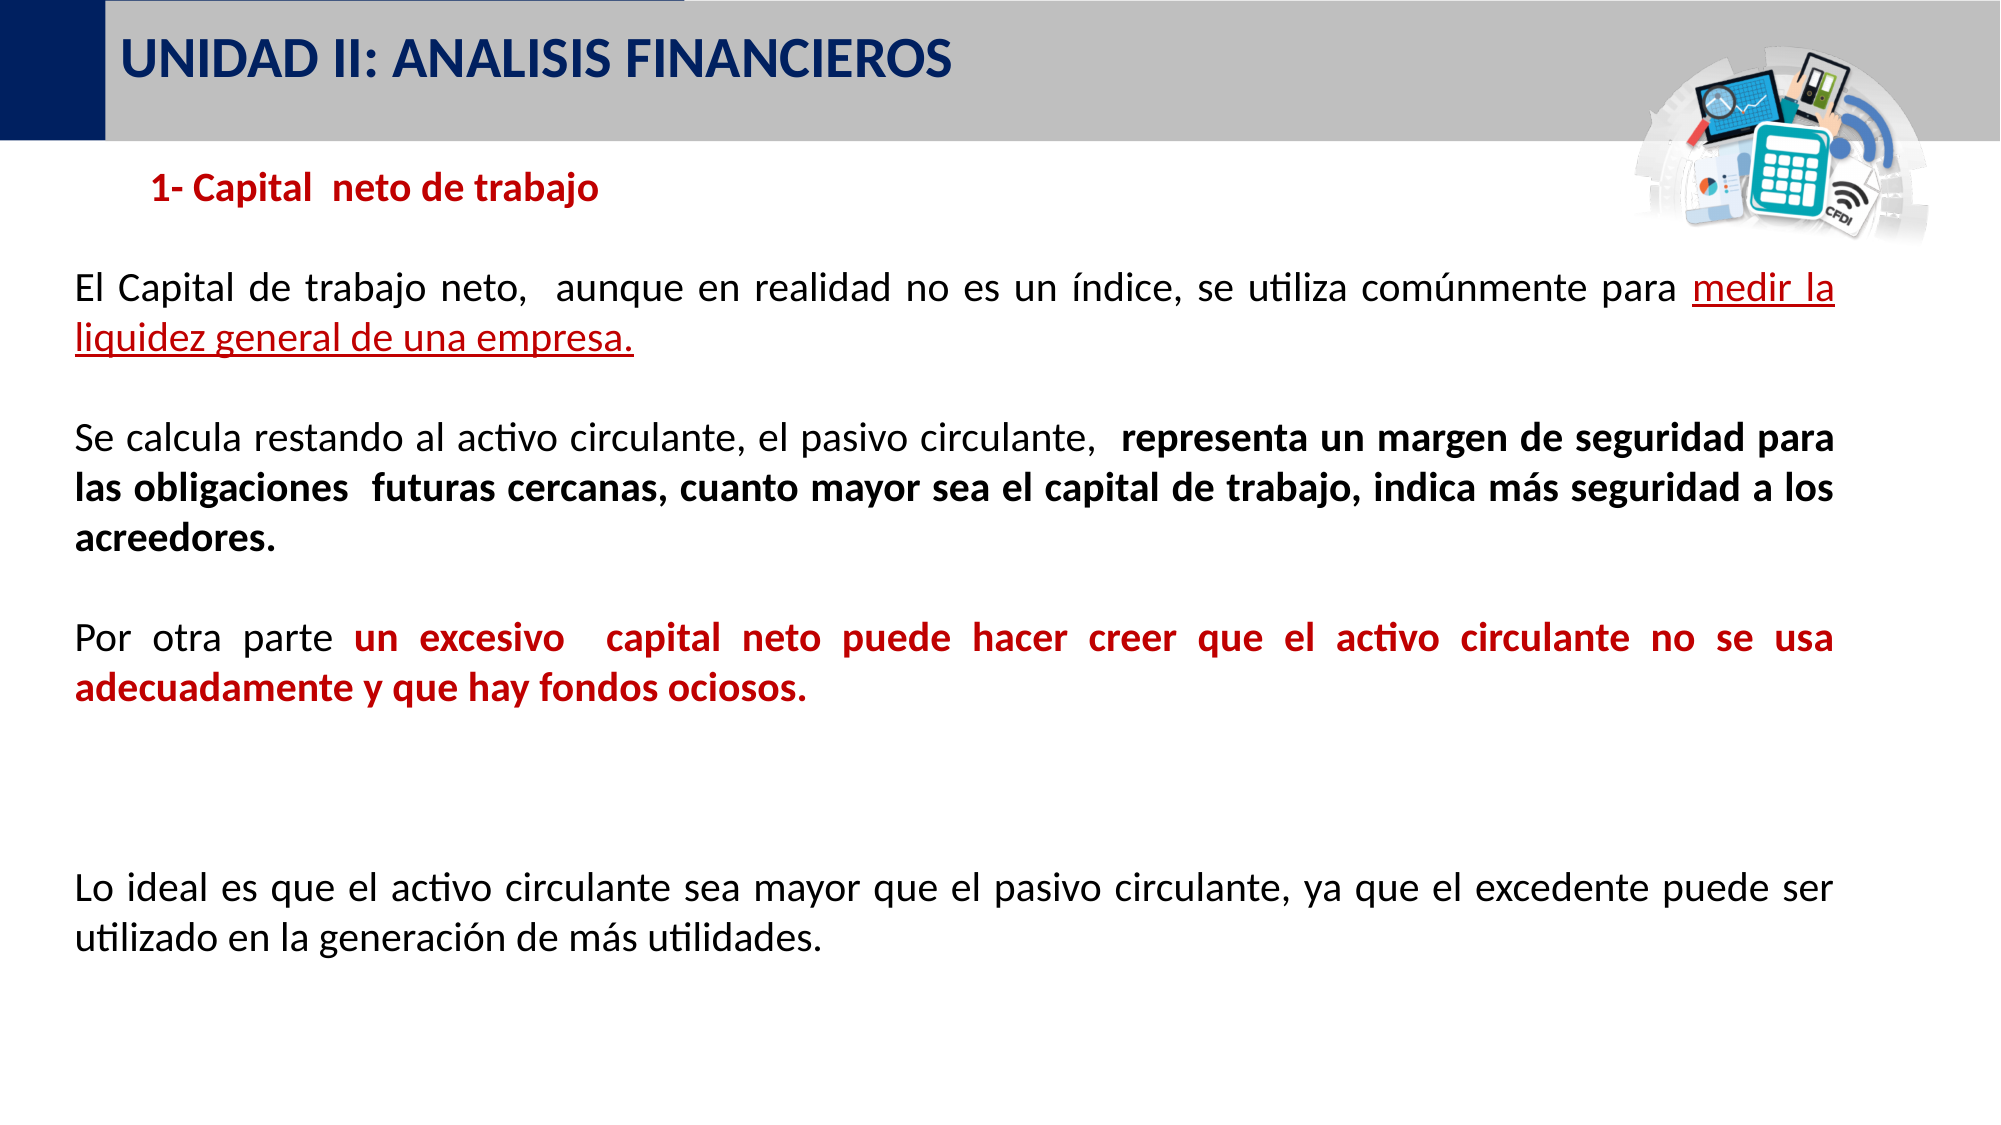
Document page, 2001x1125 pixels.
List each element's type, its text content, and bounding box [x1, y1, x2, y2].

text_box [0, 0, 104, 141]
picture [1611, 29, 1959, 253]
text_box [104, 0, 2000, 142]
text_box UNIDAD II: ANALISIS FINANCIEROS [105, 12, 1324, 97]
